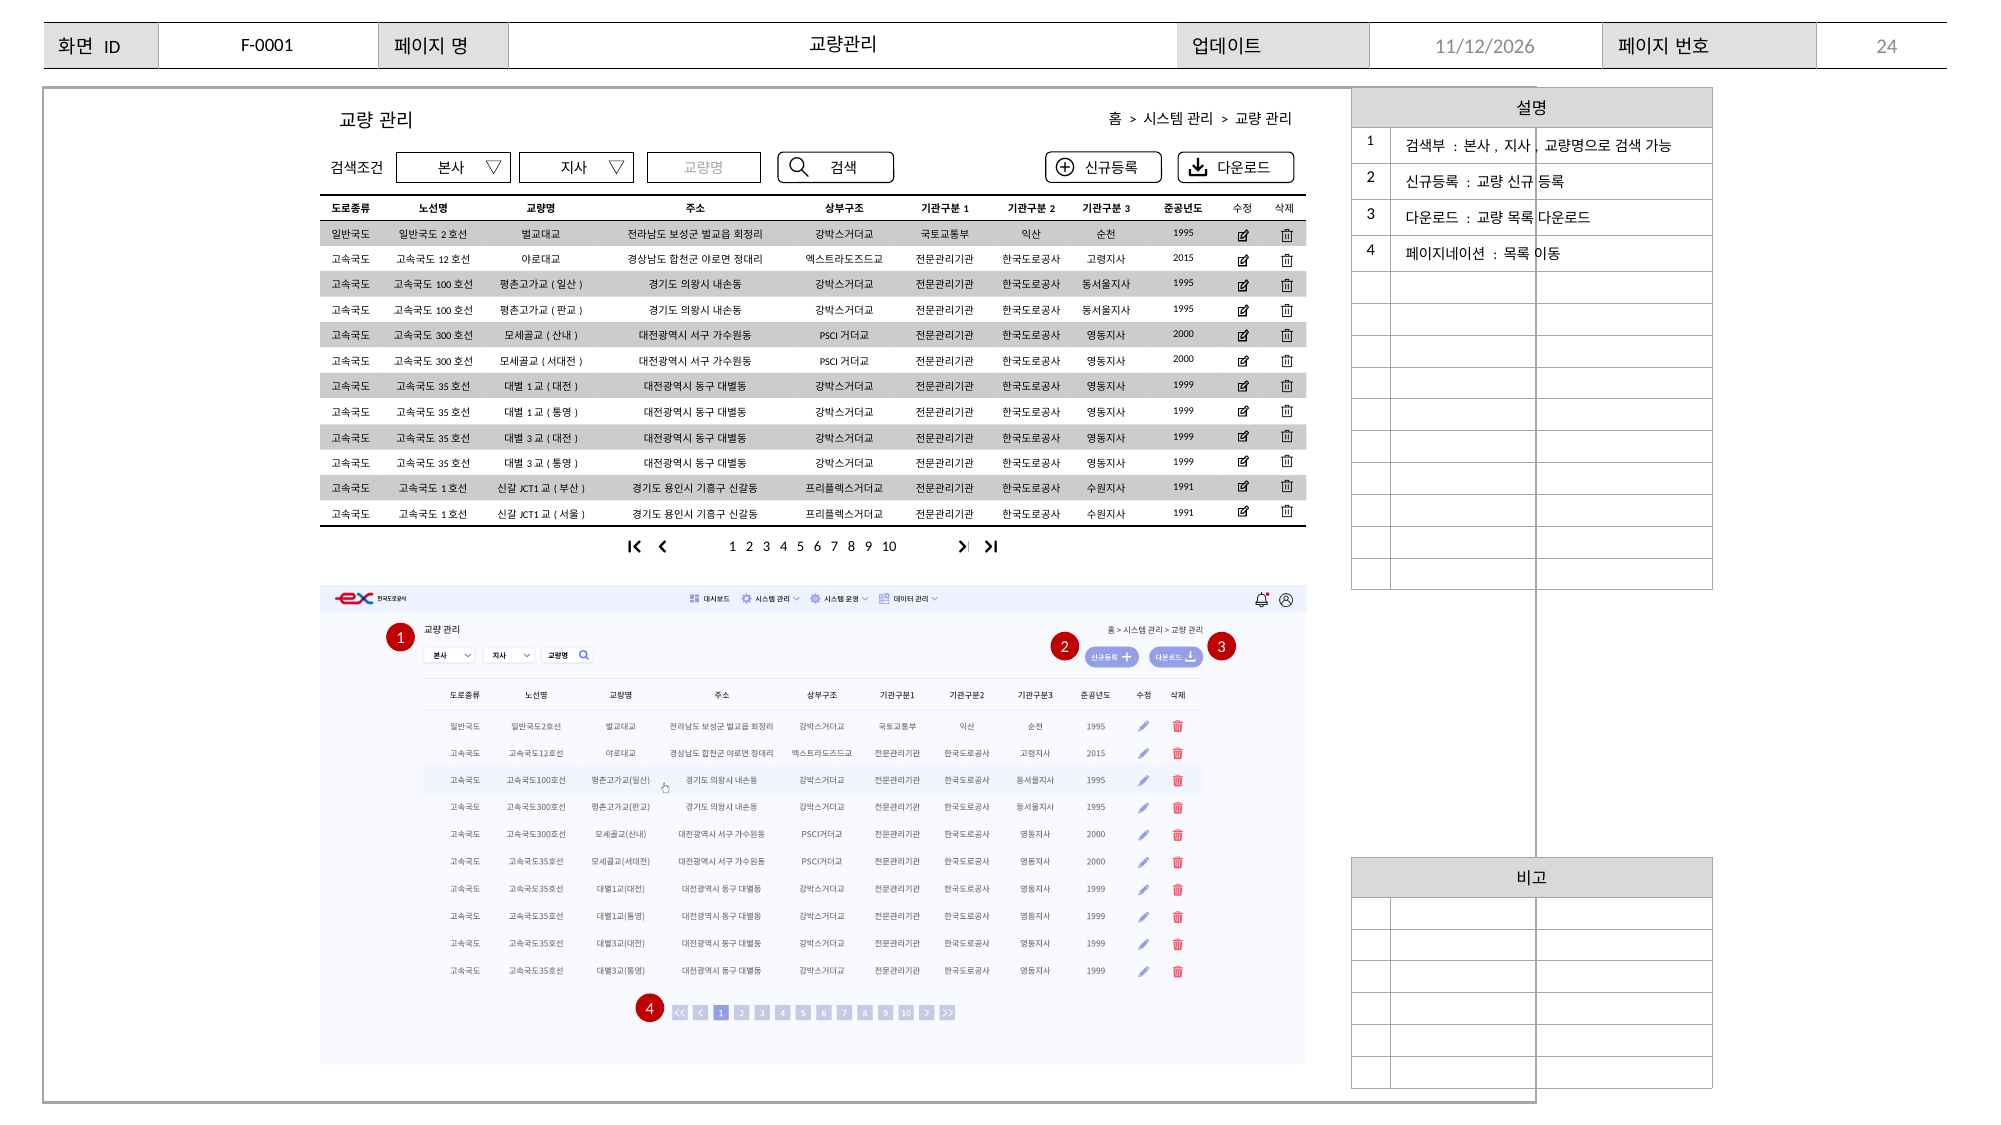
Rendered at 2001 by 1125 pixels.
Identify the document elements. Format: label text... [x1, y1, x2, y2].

table_header 삭제 [1263, 196, 1306, 220]
table_cell 고속국도 [320, 398, 382, 424]
table_header 기관구분3 [1068, 196, 1144, 220]
table_cell 전문관리기관 [896, 500, 995, 525]
table_cell 3 [1352, 200, 1390, 235]
list 교량관리 [514, 27, 1174, 64]
table_cell 전문관리기관 [896, 297, 995, 322]
table_cell 고속국도35호선 [382, 398, 485, 424]
table_cell 대전광역시 서구 가수원동 [598, 322, 794, 347]
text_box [620, 532, 1005, 561]
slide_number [1377, 29, 1593, 61]
text_box 교량명 [646, 151, 761, 184]
table_cell 신갈JCT1교(서울) [485, 500, 598, 525]
table_cell 대별3교(대전) [485, 424, 598, 450]
table_cell 강박스거더교 [794, 373, 896, 398]
table_cell [1352, 304, 1390, 335]
table_cell 강박스거더교 [794, 450, 896, 475]
table_cell 고속국도 [320, 322, 382, 347]
table_cell 한국도로공사 [995, 347, 1068, 373]
table_cell 전문관리기관 [896, 475, 995, 500]
table_cell [1223, 221, 1263, 246]
table_cell 영동지사 [1068, 398, 1144, 424]
table_cell 전문관리기관 [896, 450, 995, 475]
table_cell 한국도로공사 [995, 475, 1068, 500]
table_cell 대전광역시 동구 대별동 [598, 398, 794, 424]
table_cell 전문관리기관 [896, 347, 995, 373]
table_header 상부구조 [794, 196, 896, 220]
table_cell 고속국도35호선 [382, 373, 485, 398]
table_cell 한국도로공사 [995, 373, 1068, 398]
table_cell [1391, 304, 1712, 335]
table_cell [1352, 1025, 1390, 1056]
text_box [1236, 278, 1294, 293]
table_cell 1991 [1144, 475, 1223, 500]
table_cell [1391, 993, 1712, 1024]
table_cell 수원지사 [1068, 475, 1144, 500]
table_cell 고속국도 [320, 373, 382, 398]
table_cell [1352, 368, 1390, 398]
table_cell 고속국도100호선 [382, 297, 485, 322]
table_cell 고속국도 [320, 424, 382, 450]
table_cell [1263, 450, 1306, 475]
table_cell 4 [1352, 236, 1390, 271]
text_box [1045, 151, 1162, 183]
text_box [1236, 303, 1294, 318]
table_cell 영동지사 [1068, 322, 1144, 347]
table_cell 프리플렉스거더교 [794, 500, 896, 525]
table_cell 대전광역시 동구 대별동 [598, 450, 794, 475]
table_cell 경기도 의왕시 내손동 [598, 297, 794, 322]
table_cell [1391, 1025, 1712, 1056]
table_cell [1391, 930, 1712, 960]
table_cell [1263, 347, 1306, 373]
table_cell 전문관리기관 [896, 398, 995, 424]
table_cell [1223, 297, 1263, 322]
table_cell [1391, 272, 1712, 303]
table_cell 강박스거더교 [794, 297, 896, 322]
table_cell 전문관리기관 [896, 246, 995, 271]
table_cell [1263, 246, 1306, 271]
slide_number 24 [1825, 29, 1949, 61]
table_cell [1223, 347, 1263, 373]
text_box [484, 159, 503, 176]
table_cell 야로대교 [485, 246, 598, 271]
table_cell 1999 [1144, 373, 1223, 398]
table_cell [1263, 297, 1306, 322]
table_header 기관구분2 [995, 196, 1068, 220]
table_cell 신규등록 : 교량 신규 등록 [1391, 164, 1712, 199]
table_cell 고속국도1호선 [382, 475, 485, 500]
table_cell 전문관리기관 [896, 373, 995, 398]
table_cell 한국도로공사 [995, 424, 1068, 450]
table_cell 순천 [1068, 221, 1144, 246]
table_cell 일반국도 [320, 221, 382, 246]
table_cell [1391, 961, 1712, 992]
table_cell [1391, 431, 1712, 462]
table_cell 고속국도 [320, 246, 382, 271]
table_cell 고속국도 [320, 500, 382, 525]
table_cell [1223, 424, 1263, 450]
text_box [1236, 454, 1294, 468]
table_cell 1999 [1144, 424, 1223, 450]
table_cell [1391, 495, 1712, 526]
table_cell [1352, 272, 1390, 303]
table_cell 2000 [1144, 347, 1223, 373]
table_cell 경상남도 합천군 야로면 정대리 [598, 246, 794, 271]
table_cell 1999 [1144, 398, 1223, 424]
table_cell 고속국도300호선 [382, 347, 485, 373]
table_cell 경기도 의왕시 내손동 [598, 271, 794, 297]
table_cell 1991 [1144, 500, 1223, 525]
table_cell 2015 [1144, 246, 1223, 271]
table_cell 대별3교(통영) [485, 450, 598, 475]
table_cell 고속국도 [320, 271, 382, 297]
text_box 교량 관리 [324, 101, 429, 139]
table_cell 강박스거더교 [794, 271, 896, 297]
table_header 설명 [1352, 88, 1712, 127]
table_cell 영동지사 [1068, 347, 1144, 373]
table_cell 동서울지사 [1068, 297, 1144, 322]
table_cell [1352, 559, 1390, 589]
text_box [1178, 152, 1294, 183]
table_cell 대별1교(통영) [485, 398, 598, 424]
table_cell 평촌고가교(판교) [485, 297, 598, 322]
table_cell [1391, 399, 1712, 430]
table_cell [1352, 399, 1390, 430]
table_cell [1223, 450, 1263, 475]
table_cell 익산 [995, 221, 1068, 246]
table_cell [1391, 368, 1712, 398]
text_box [777, 152, 894, 183]
table_cell 고속국도12호선 [382, 246, 485, 271]
table_cell 고속국도 [320, 475, 382, 500]
table_cell 한국도로공사 [995, 246, 1068, 271]
table_cell 대별1교(대전) [485, 373, 598, 398]
table_cell 고속국도1호선 [382, 500, 485, 525]
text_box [1236, 404, 1294, 418]
table_header 수정 [1223, 196, 1263, 220]
table_cell 고령지사 [1068, 246, 1144, 271]
table_cell 검색부 : 본사, 지사, 교량명으로 검색 가능 [1391, 128, 1712, 163]
table_cell 한국도로공사 [995, 297, 1068, 322]
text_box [1236, 429, 1294, 443]
table_cell 동서울지사 [1068, 271, 1144, 297]
text_box [607, 159, 626, 176]
table_cell [1223, 475, 1263, 500]
table_cell [1352, 898, 1390, 929]
table_cell 모세골교(서대전) [485, 347, 598, 373]
table_cell 강박스거더교 [794, 221, 896, 246]
table_cell 대전광역시 동구 대별동 [598, 373, 794, 398]
table_cell 고속국도100호선 [382, 271, 485, 297]
table_cell 영동지사 [1068, 450, 1144, 475]
table_header 노선명 [382, 196, 485, 220]
picture [319, 585, 1307, 1064]
table_cell [1352, 463, 1390, 494]
table_cell [1223, 271, 1263, 297]
table_cell [1352, 1057, 1390, 1088]
text_box 홈 > 시스템 관리 > 교량 관리 [1093, 102, 1307, 135]
table_cell 1999 [1144, 450, 1223, 475]
table_cell 강박스거더교 [794, 424, 896, 450]
table_cell 한국도로공사 [995, 450, 1068, 475]
table_cell [1391, 527, 1712, 558]
table_cell 1995 [1144, 297, 1223, 322]
table_cell [1223, 373, 1263, 398]
table_header 교량명 [485, 196, 598, 220]
table_cell [1352, 336, 1390, 367]
table_cell 다운로드 : 교량 목록 다운로드 [1391, 200, 1712, 235]
table_cell 한국도로공사 [995, 398, 1068, 424]
text_box 지사 [518, 151, 634, 184]
table_cell 수원지사 [1068, 500, 1144, 525]
table_cell [1352, 495, 1390, 526]
table_cell [1352, 527, 1390, 558]
table_cell PSCI거더교 [794, 322, 896, 347]
table_cell 전라남도 보성군 벌교읍 회정리 [598, 221, 794, 246]
table_cell [1352, 431, 1390, 462]
table_header 주소 [598, 196, 794, 220]
table_cell 일반국도2호선 [382, 221, 485, 246]
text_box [1236, 379, 1294, 393]
table_cell [1391, 336, 1712, 367]
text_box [1236, 253, 1294, 268]
table_cell 모세골교(산내) [485, 322, 598, 347]
table_cell 프리플렉스거더교 [794, 475, 896, 500]
table_cell [1223, 398, 1263, 424]
table_cell 벌교대교 [485, 221, 598, 246]
table_cell [1263, 221, 1306, 246]
table_cell 대전광역시 동구 대별동 [598, 424, 794, 450]
table_cell 페이지네이션 : 목록 이동 [1391, 236, 1712, 271]
table_cell 영동지사 [1068, 373, 1144, 398]
table_cell 대전광역시 서구 가수원동 [598, 347, 794, 373]
table_header 기관구분1 [896, 196, 995, 220]
table_cell 한국도로공사 [995, 500, 1068, 525]
table_cell [1263, 424, 1306, 450]
table_cell [1352, 961, 1390, 992]
table_cell [1391, 1057, 1712, 1088]
text_box 검색조건 [330, 158, 384, 176]
table_cell 엑스트라도즈드교 [794, 246, 896, 271]
table_cell 경기도 용인시 기흥구 신갈동 [598, 475, 794, 500]
text_box 본사 [395, 151, 511, 184]
table_cell 전문관리기관 [896, 322, 995, 347]
table_header 준공년도 [1144, 196, 1223, 220]
table_cell 고속국도 [320, 450, 382, 475]
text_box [1236, 354, 1294, 368]
table_cell 1 [1352, 128, 1390, 163]
table_cell 국토교통부 [896, 221, 995, 246]
table_cell 고속국도35호선 [382, 450, 485, 475]
table_cell 고속국도35호선 [382, 424, 485, 450]
table_cell 한국도로공사 [995, 322, 1068, 347]
table_cell 전문관리기관 [896, 424, 995, 450]
table_cell 한국도로공사 [995, 271, 1068, 297]
table_cell [1263, 373, 1306, 398]
table_cell [1352, 993, 1390, 1024]
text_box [1236, 504, 1294, 518]
table_cell 평촌고가교(일산) [485, 271, 598, 297]
table_cell 영동지사 [1068, 424, 1144, 450]
table_cell [1223, 246, 1263, 271]
table_cell PSCI거더교 [794, 347, 896, 373]
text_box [1236, 329, 1294, 343]
table_cell [1223, 322, 1263, 347]
table_cell [1391, 463, 1712, 494]
table_cell [1263, 398, 1306, 424]
table_cell 2 [1352, 164, 1390, 199]
table_cell 신갈JCT1교(부산) [485, 475, 598, 500]
table_cell [1263, 322, 1306, 347]
table_cell 1995 [1144, 271, 1223, 297]
table_cell 경기도 용인시 기흥구 신갈동 [598, 500, 794, 525]
table_cell [1352, 930, 1390, 960]
table_cell [1391, 898, 1712, 929]
table_header 도로종류 [320, 196, 382, 220]
table_cell 1995 [1144, 221, 1223, 246]
table_cell 2000 [1144, 322, 1223, 347]
table_cell [1263, 271, 1306, 297]
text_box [1236, 479, 1294, 493]
table_cell [1263, 500, 1306, 525]
table_cell 전문관리기관 [896, 271, 995, 297]
list F-0001 [162, 27, 372, 64]
table_header 비고 [1352, 858, 1712, 897]
table_cell [1391, 559, 1712, 589]
table_cell 강박스거더교 [794, 398, 896, 424]
table_cell [1223, 500, 1263, 525]
table_cell 고속국도 [320, 347, 382, 373]
table_cell 고속국도 [320, 297, 382, 322]
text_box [1236, 228, 1294, 243]
table_cell 고속국도300호선 [382, 322, 485, 347]
table_cell [1263, 475, 1306, 500]
